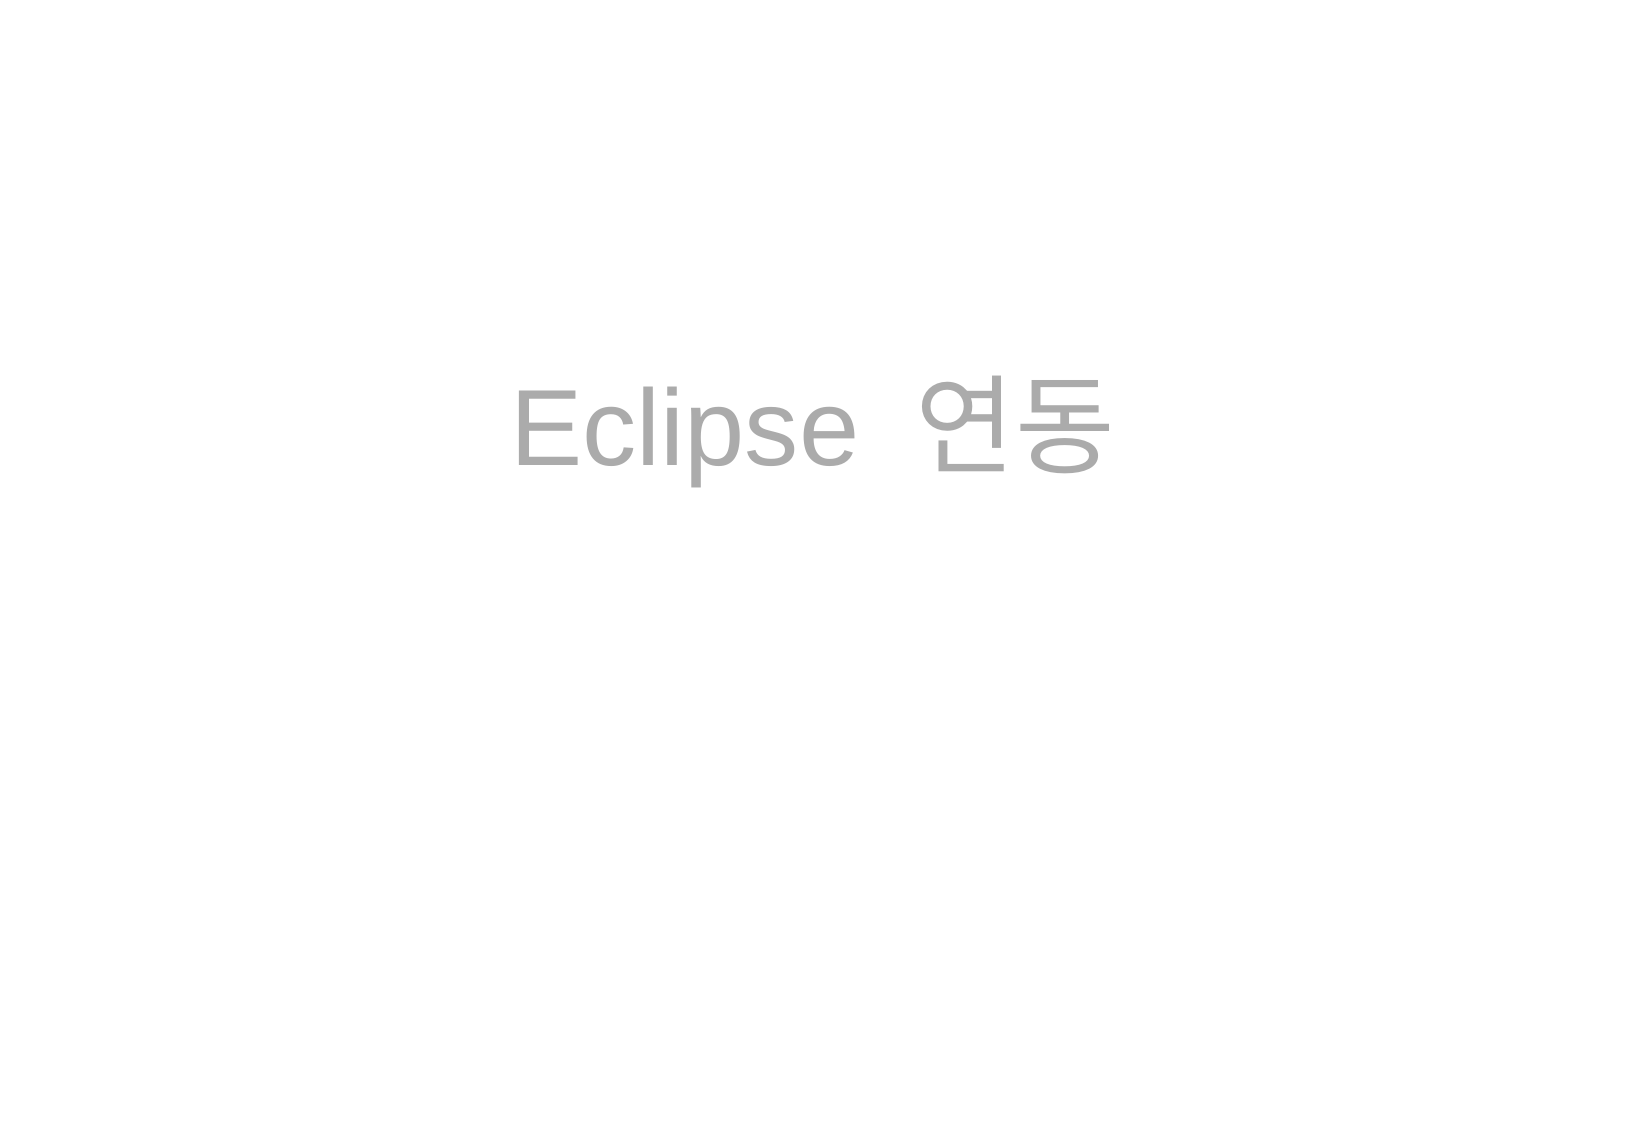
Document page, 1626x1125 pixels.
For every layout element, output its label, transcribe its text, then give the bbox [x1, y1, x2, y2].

text_box Eclipse 연동 [121, 349, 1504, 591]
